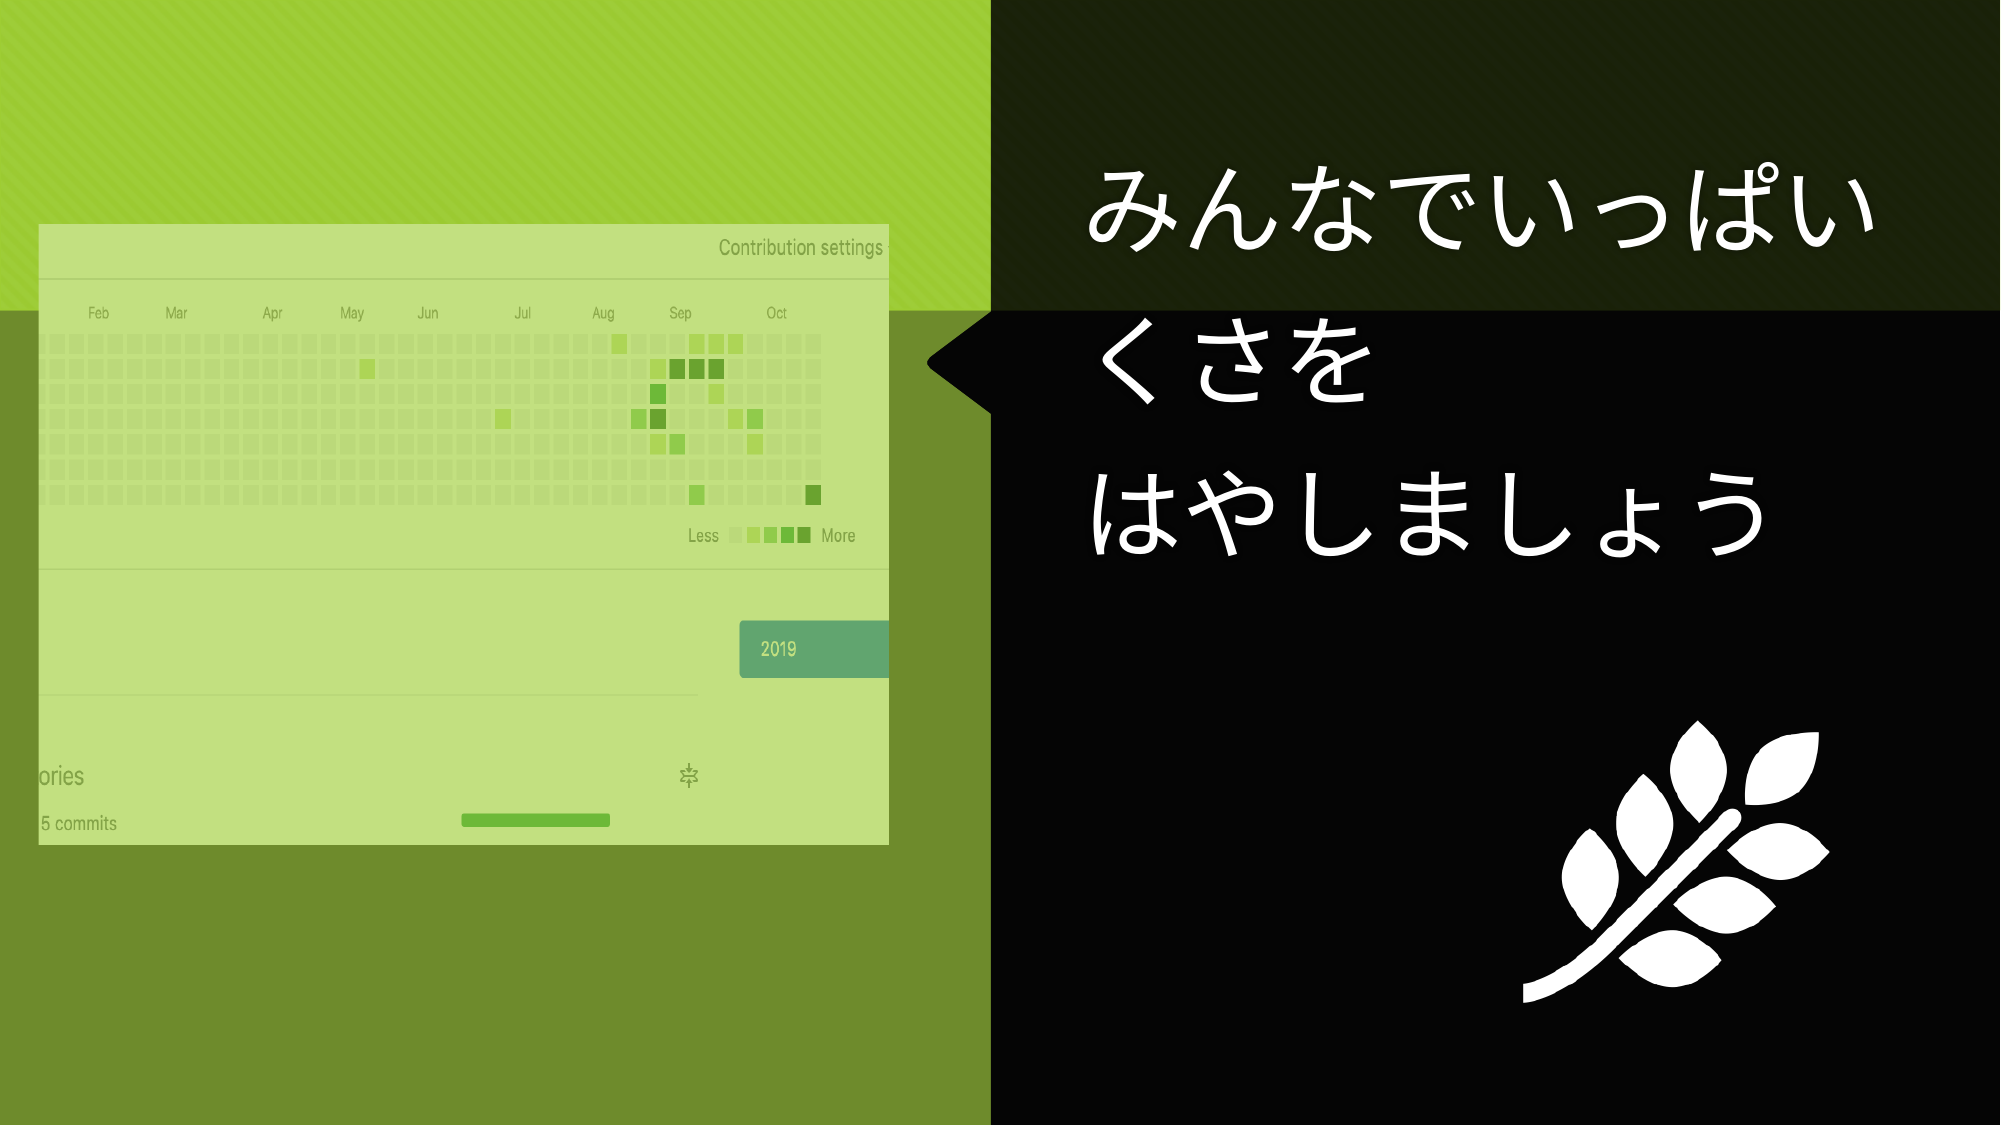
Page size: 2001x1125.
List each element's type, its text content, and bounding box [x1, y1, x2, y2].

text_box [926, 0, 2000, 1125]
picture [1495, 677, 1861, 1043]
text_box [0, 0, 990, 1125]
list みんなでいっぱい くさを はやしましょう [1067, 60, 1924, 657]
picture [38, 224, 890, 846]
